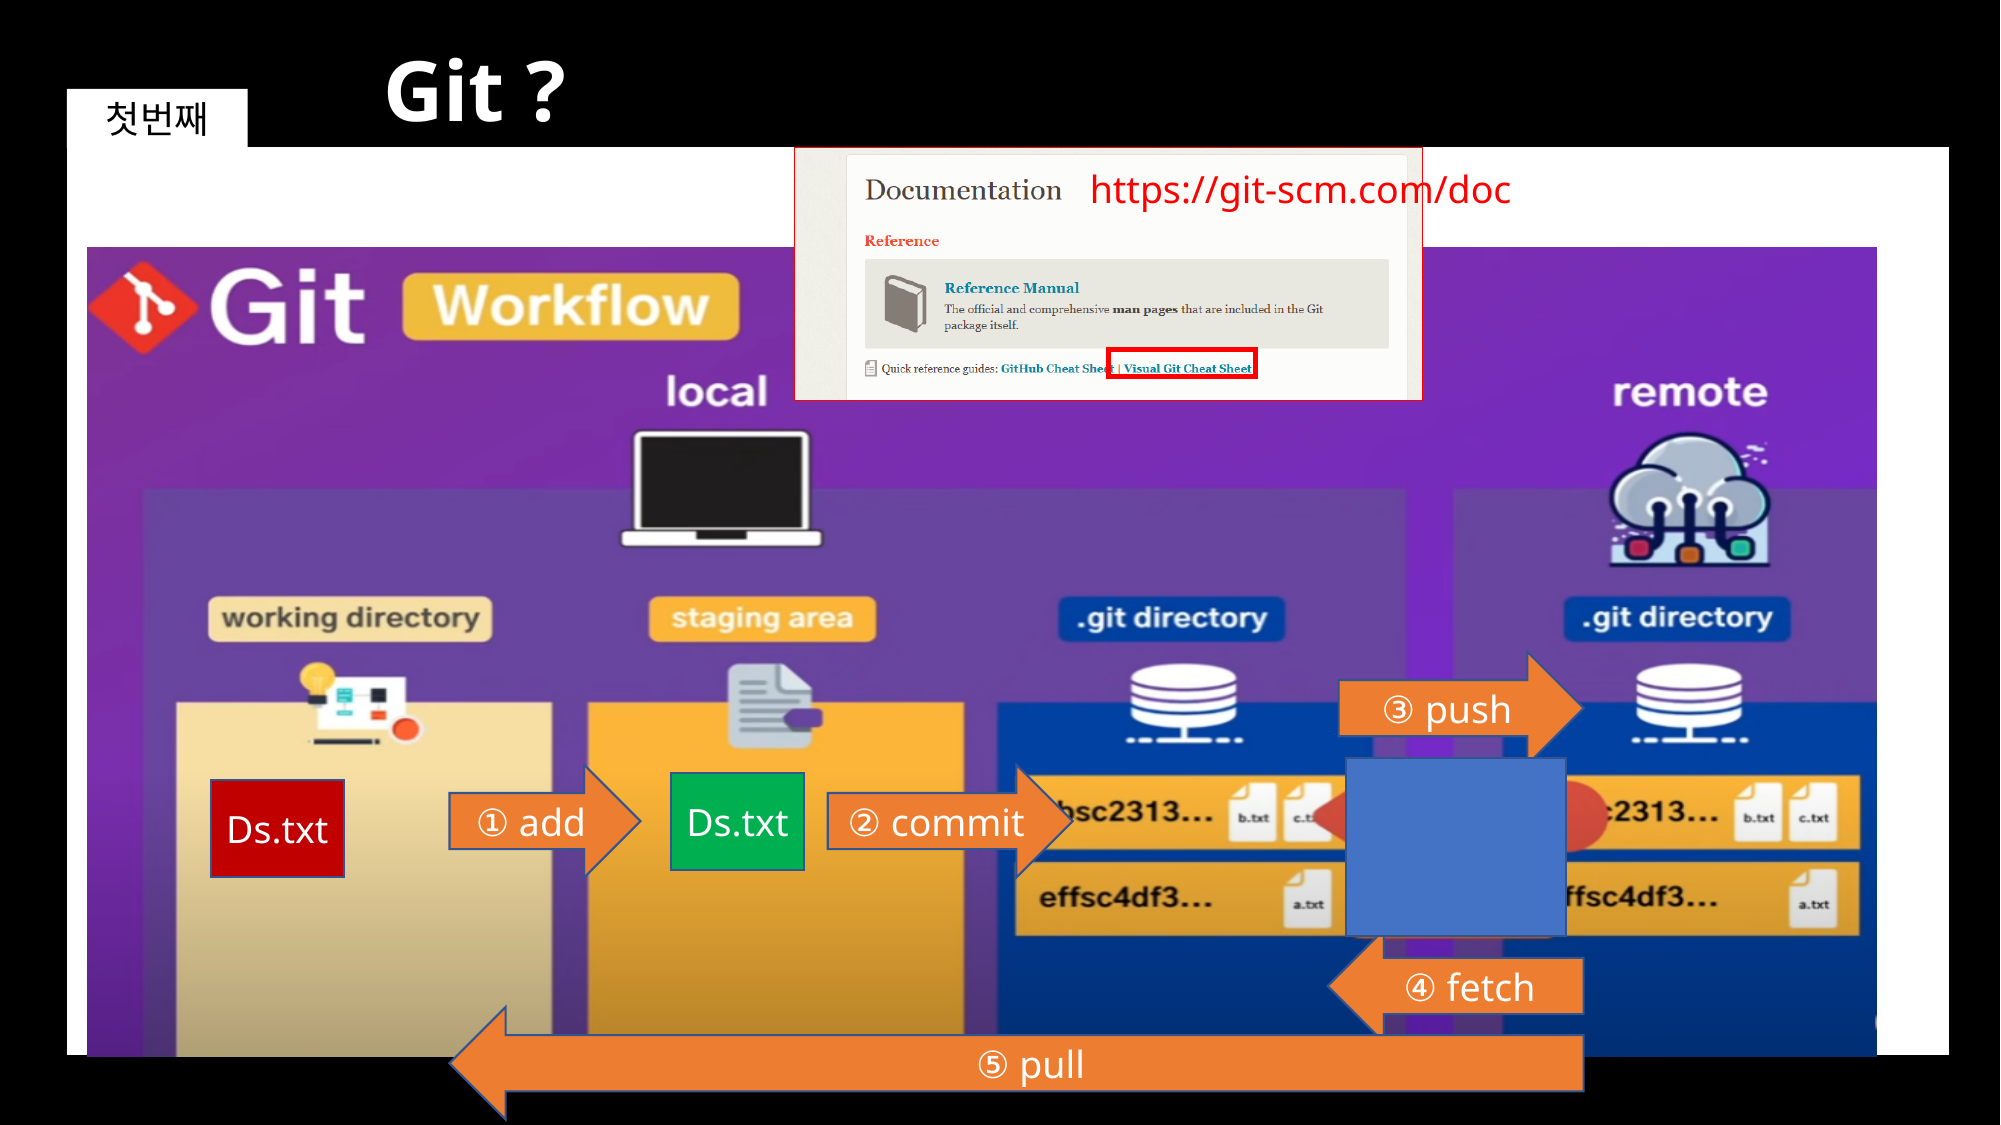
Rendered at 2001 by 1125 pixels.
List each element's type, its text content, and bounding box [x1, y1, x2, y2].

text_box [87, 247, 1877, 1057]
text_box 첫번째 [66, 88, 249, 149]
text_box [794, 147, 1523, 401]
text_box ⑤ pull [447, 1057, 1585, 1123]
text_box Git ? [368, 30, 582, 145]
text_box ```` [65, 145, 1951, 1057]
